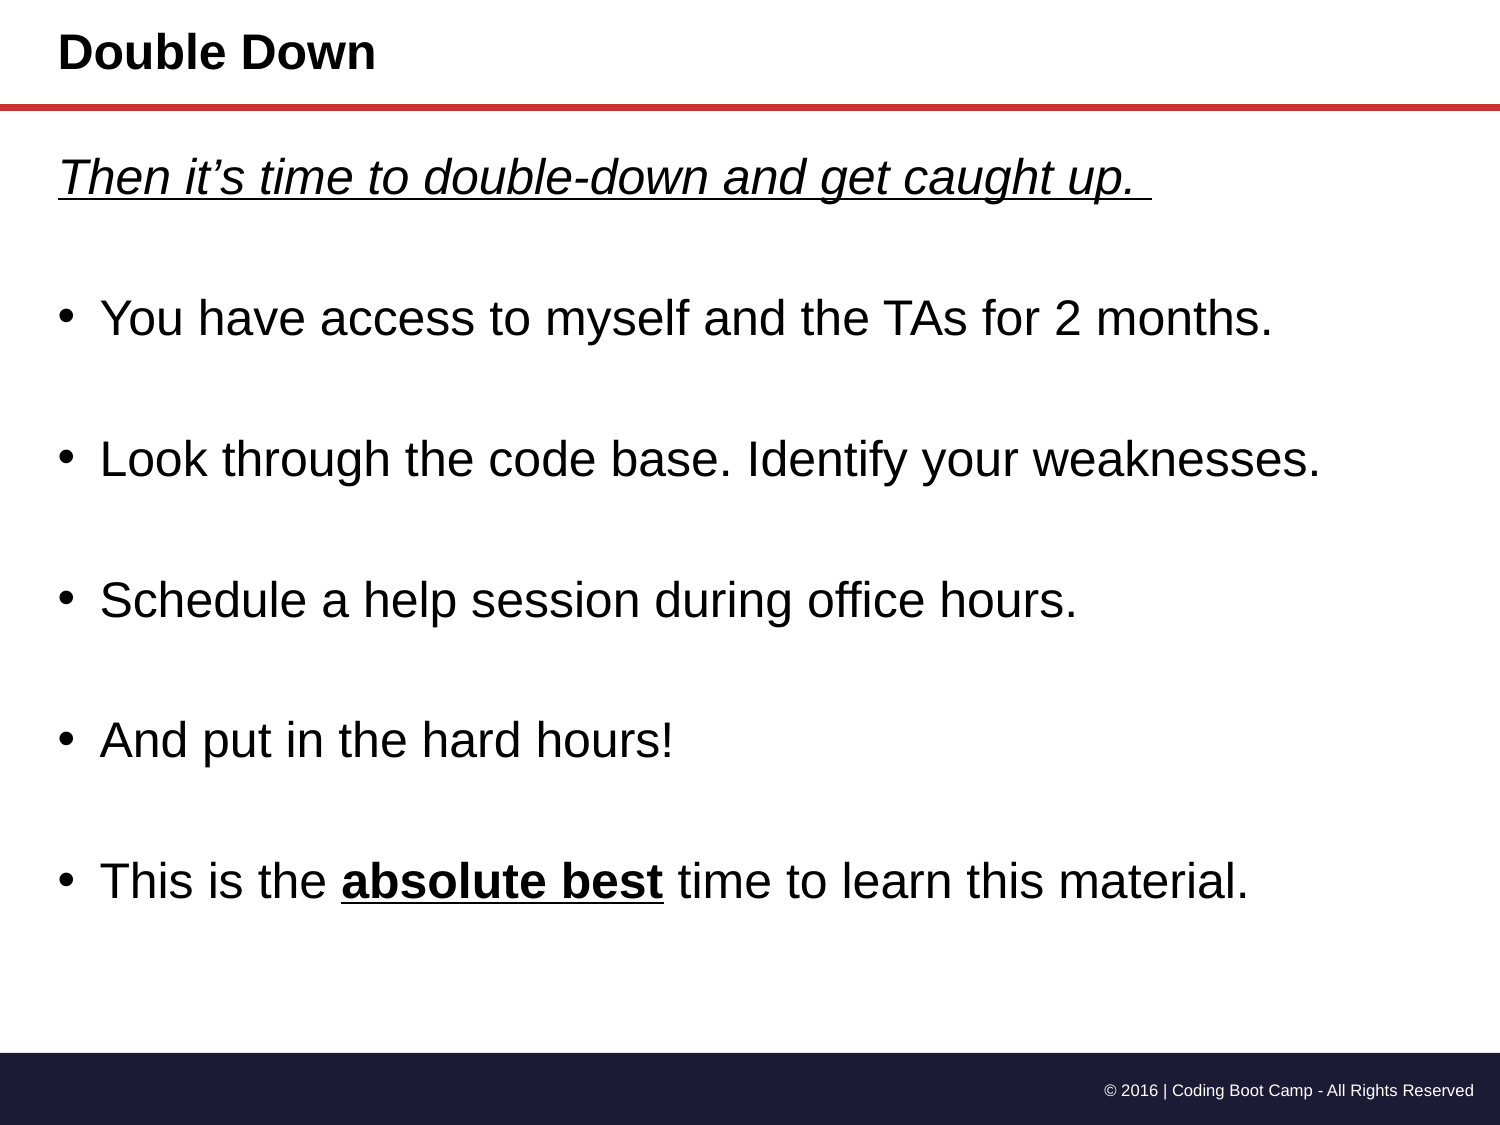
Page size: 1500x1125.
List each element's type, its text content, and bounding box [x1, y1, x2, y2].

title Double Down [49, 0, 948, 108]
text_box Then it’s time to double-down and get caught up. You have access to myself and the TAs for 2 months. Look through the code base. Identify your weaknesses. Schedule a help session during office hours. And put in the hard hours! This is the absolute best time to learn this material. [49, 137, 1400, 917]
